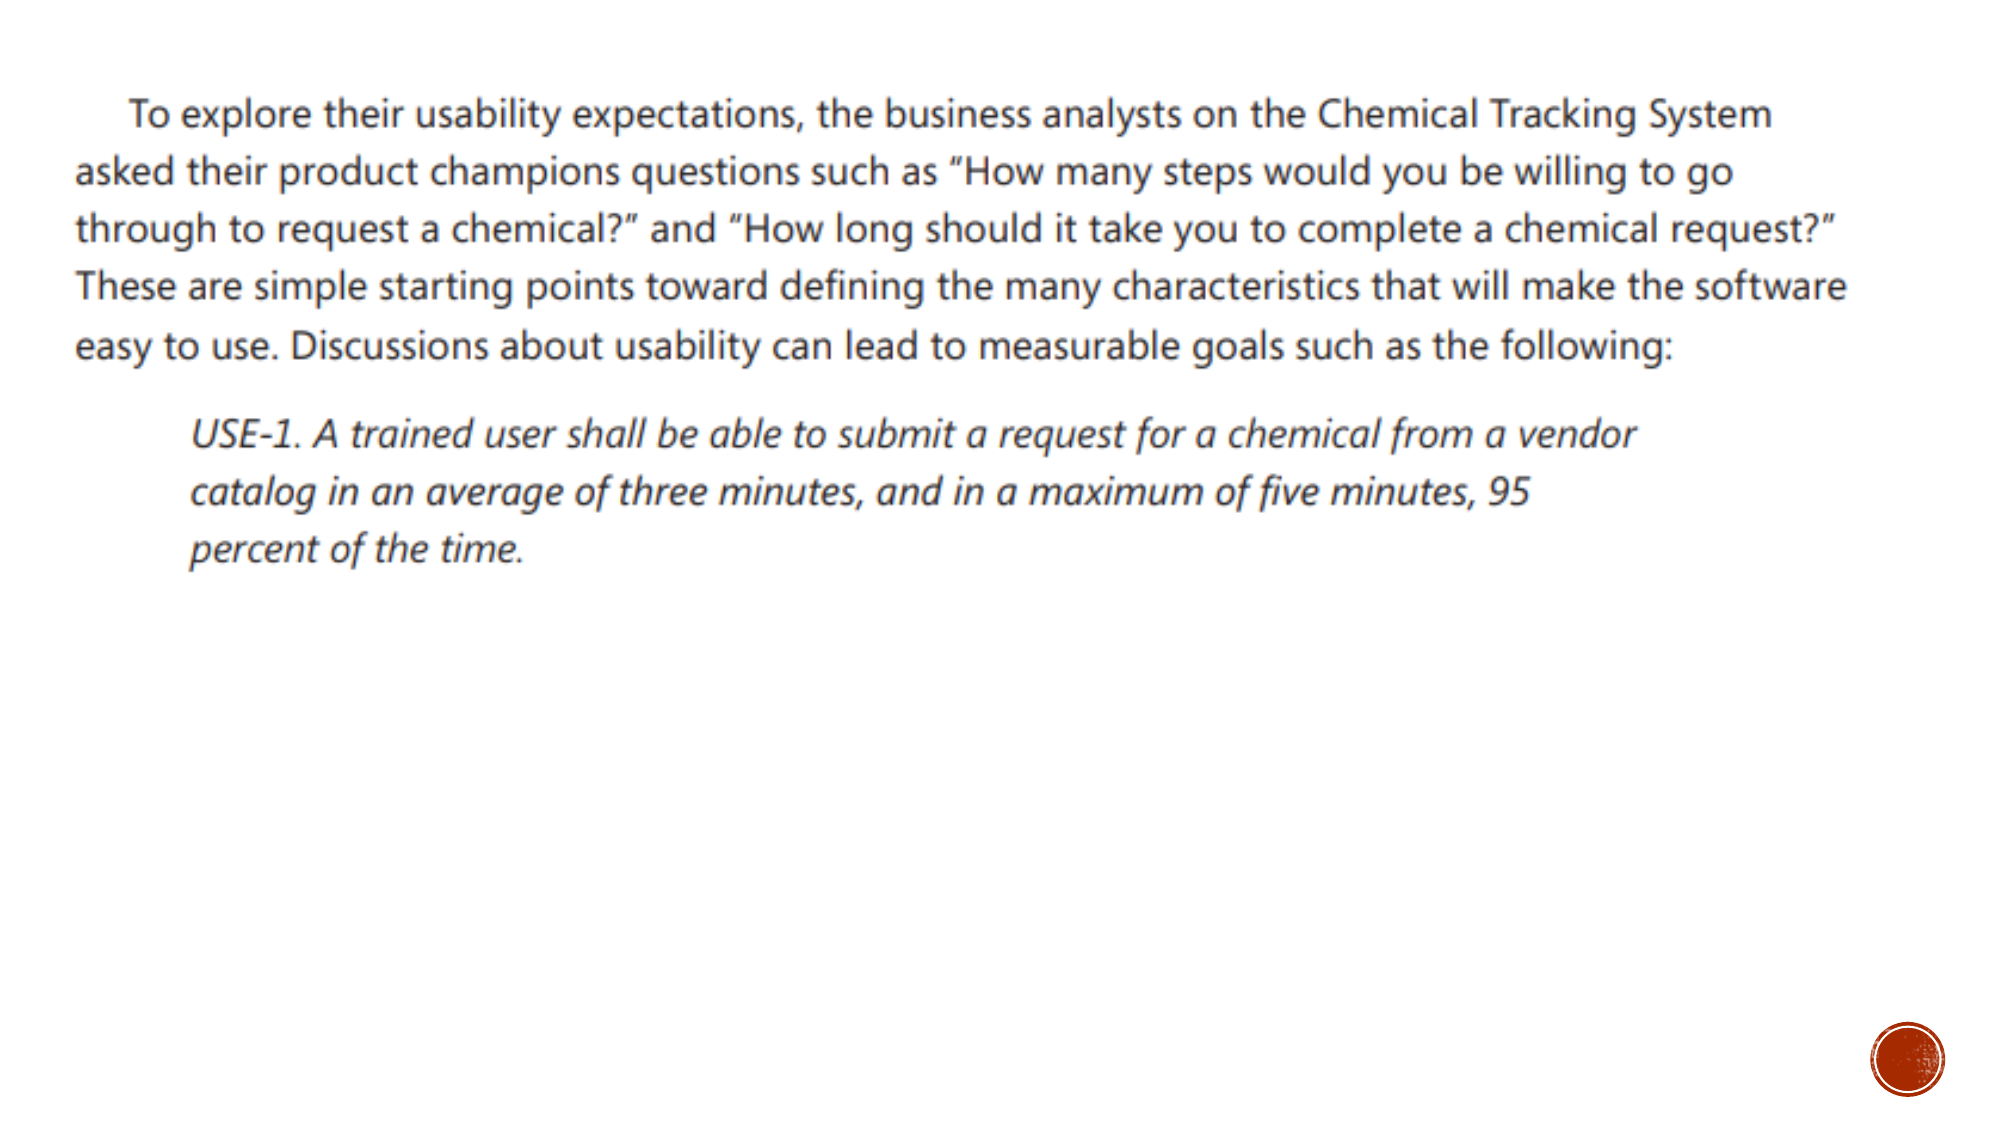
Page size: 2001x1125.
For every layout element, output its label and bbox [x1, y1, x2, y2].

picture [51, 50, 1877, 605]
